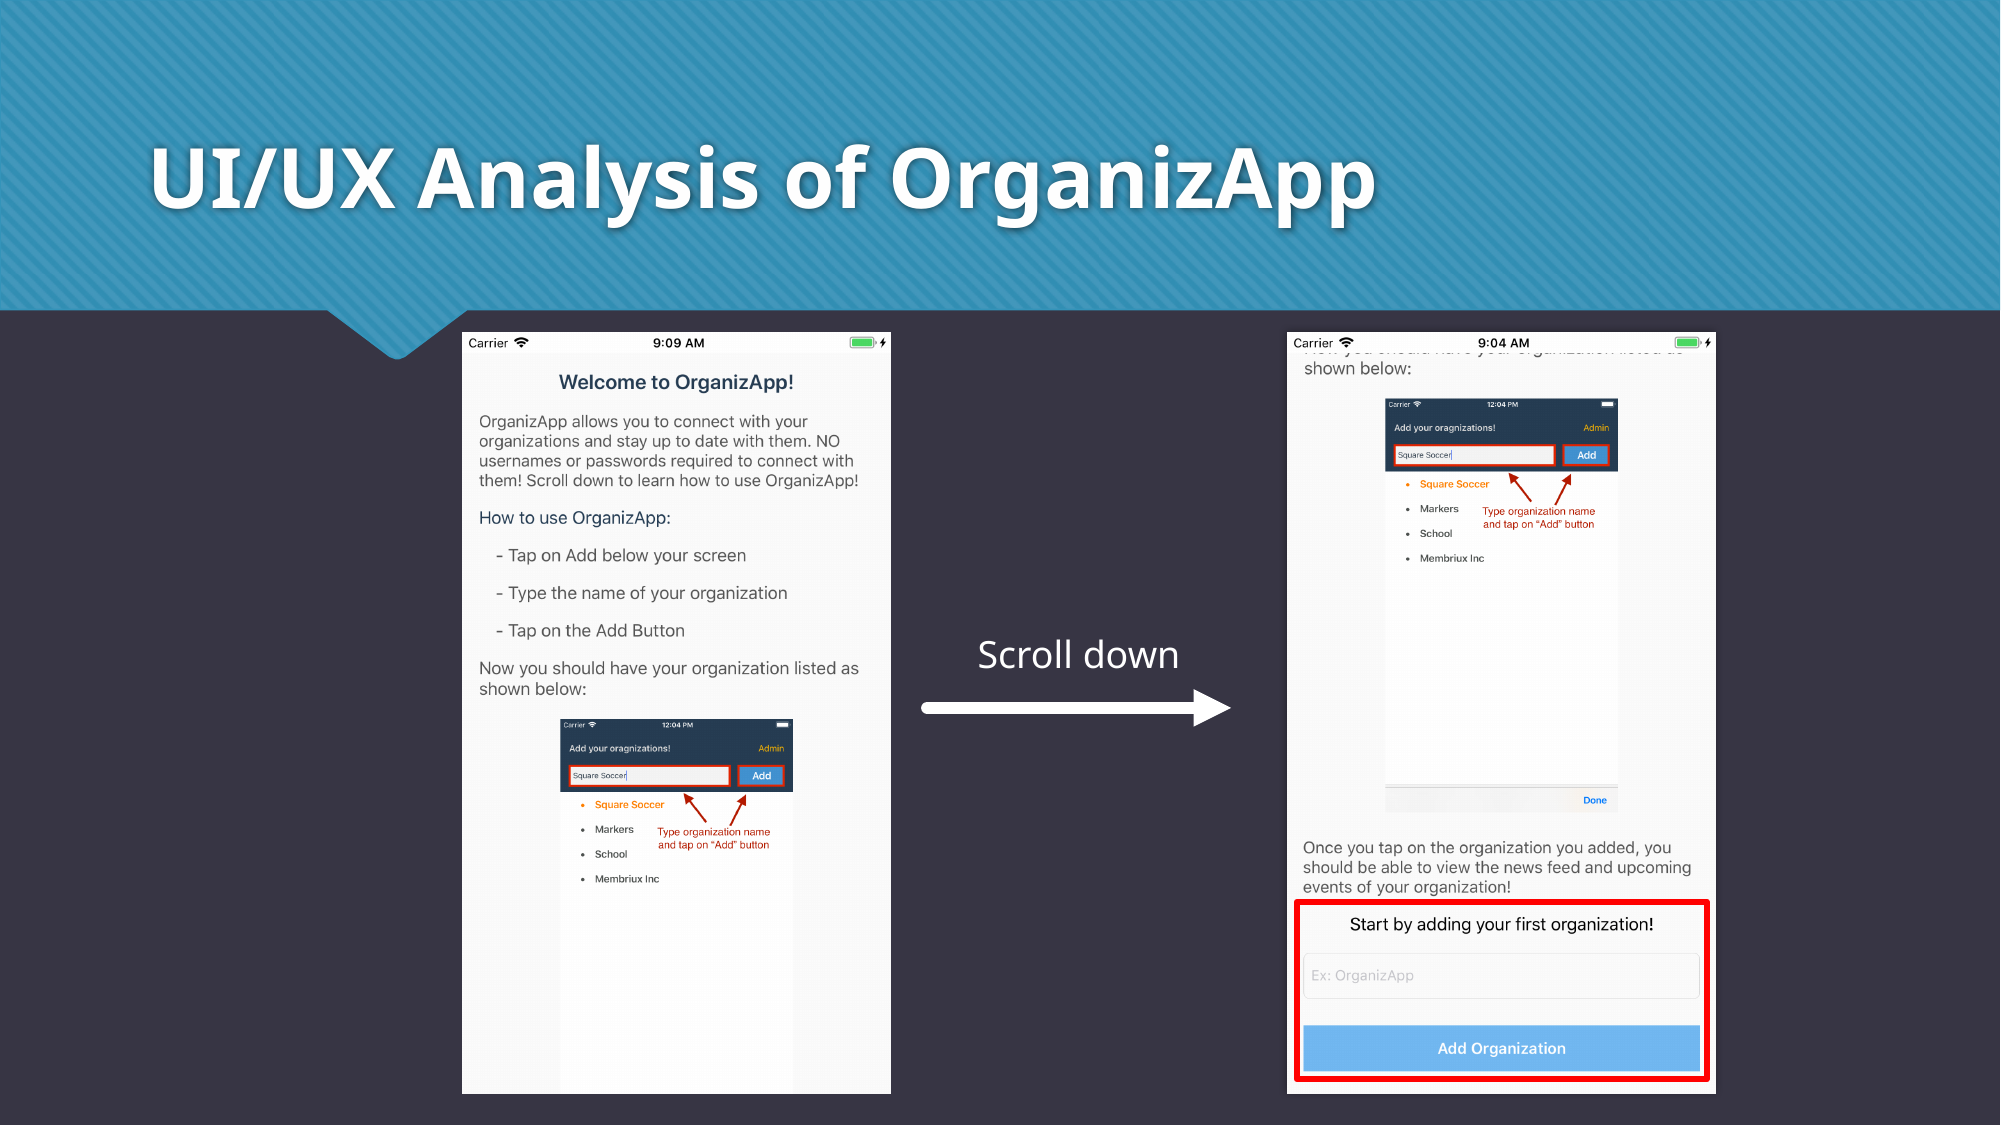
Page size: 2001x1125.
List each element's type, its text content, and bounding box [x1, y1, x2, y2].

title UI/UX Analysis of OrganizApp [132, 73, 1868, 233]
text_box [927, 623, 1232, 709]
picture [461, 332, 891, 1094]
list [1287, 332, 1717, 1094]
